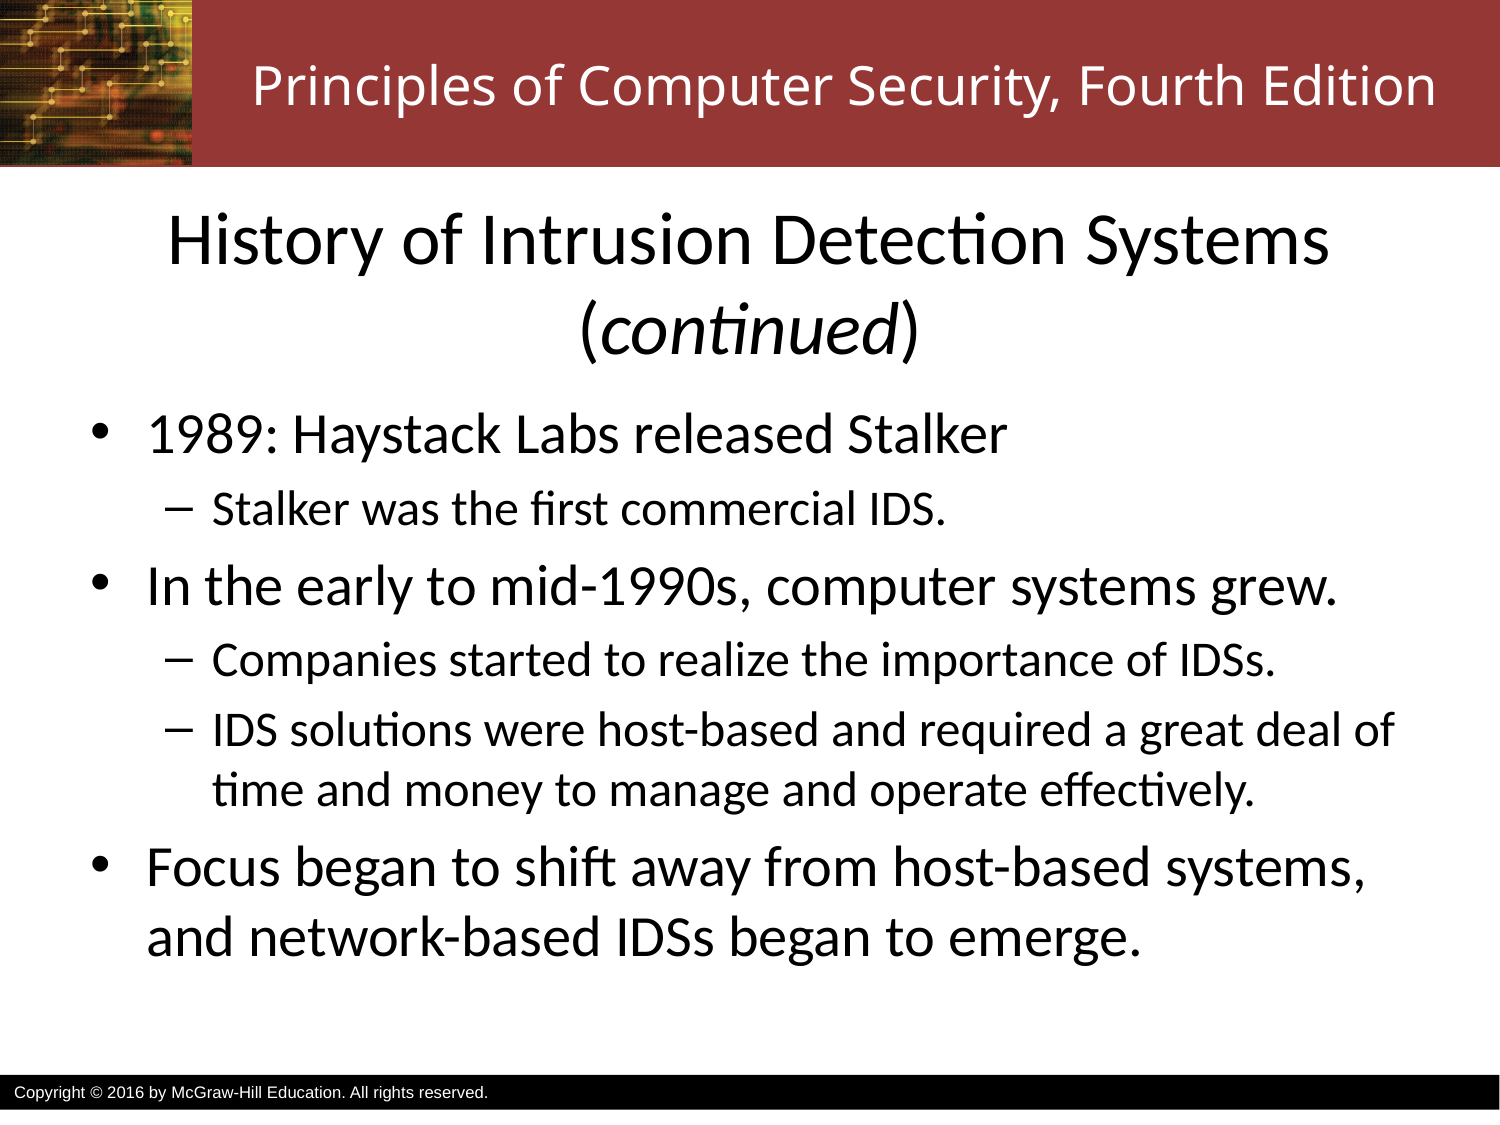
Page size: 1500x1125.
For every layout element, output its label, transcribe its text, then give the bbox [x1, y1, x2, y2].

title History of Intrusion Detection Systems (continued) [75, 181, 1425, 375]
picture [0, 0, 192, 165]
list 1989: Haystack Labs released Stalker Stalker was the first commercial IDS. In the early to mid-1990s, computer systems grew. Companies started to realize the importance of IDSs. IDS solutions were host-based and required a great deal of time and money to manage and operate effectively. Focus began to shift away from host-based systems, and network-based IDSs began to emerge. [75, 387, 1425, 1005]
